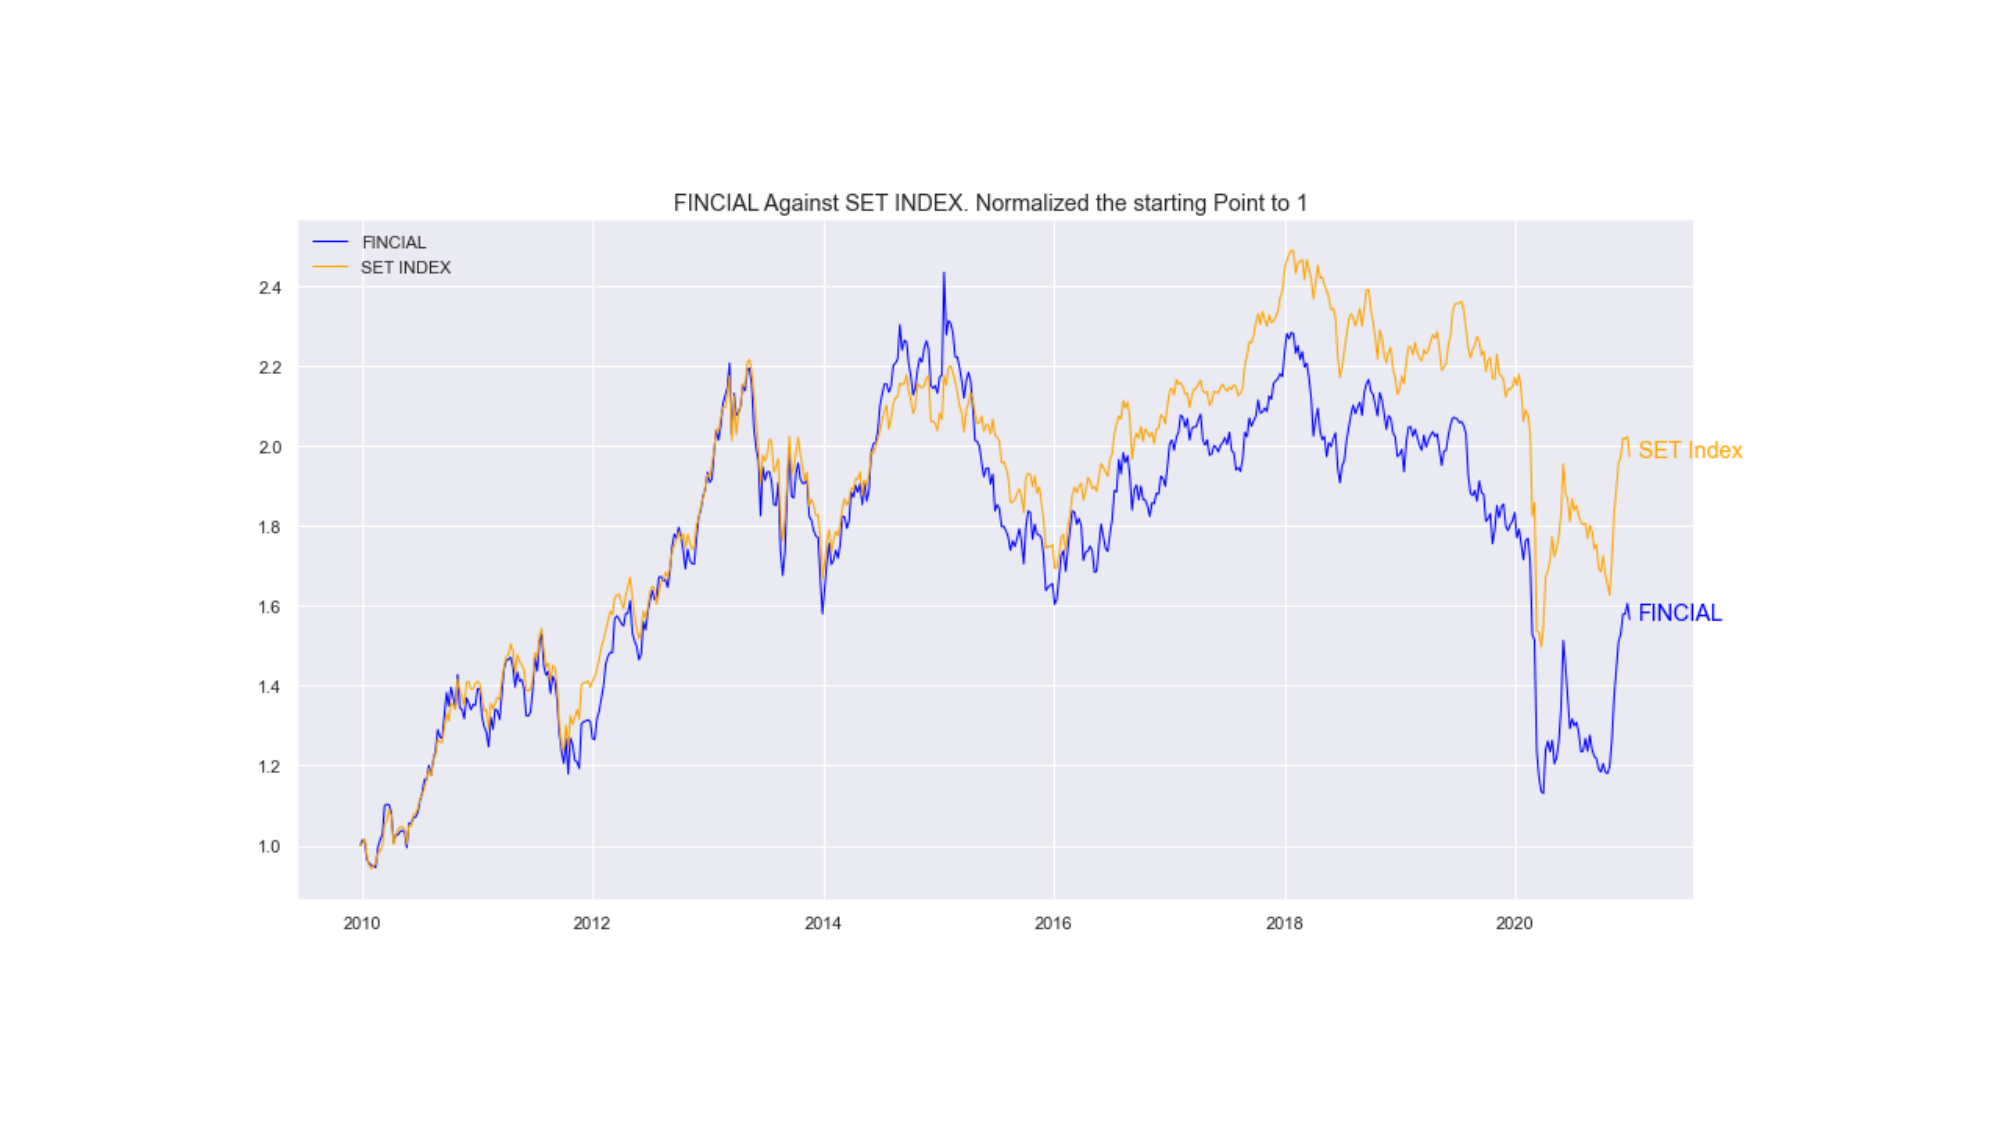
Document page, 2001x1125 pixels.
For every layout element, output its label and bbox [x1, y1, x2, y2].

picture [247, 183, 1753, 942]
